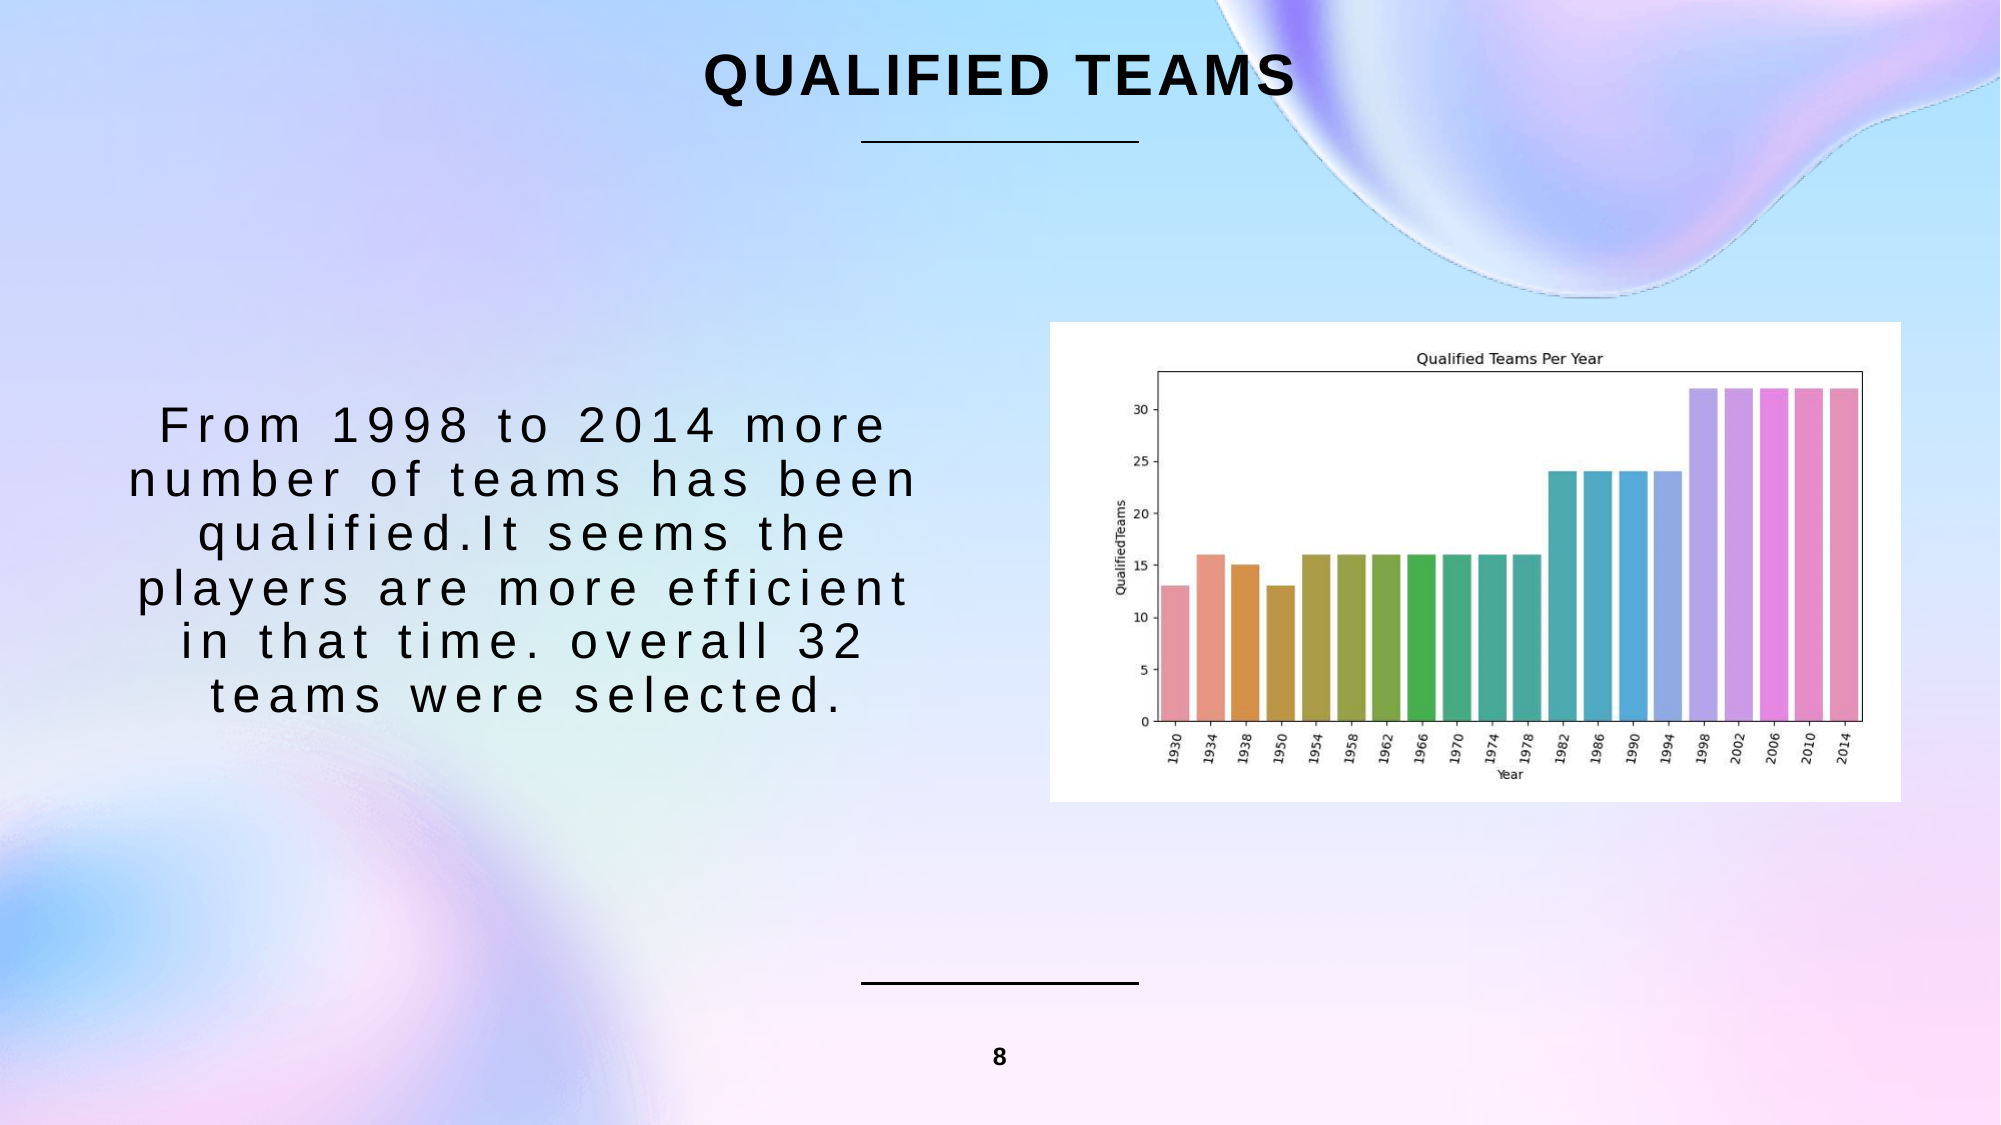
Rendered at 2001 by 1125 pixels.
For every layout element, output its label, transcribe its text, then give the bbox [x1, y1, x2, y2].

slide_number 8 [662, 985, 1338, 1125]
title From 1998 to 2014 more number of teams has been qualified.It seems the players are more efficient in that time. overall 32 teams were selected. [100, 199, 951, 924]
footer QUALIFIED TEAMS [662, 1, 1338, 143]
picture [0, 0, 2000, 1125]
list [1049, 321, 1901, 802]
